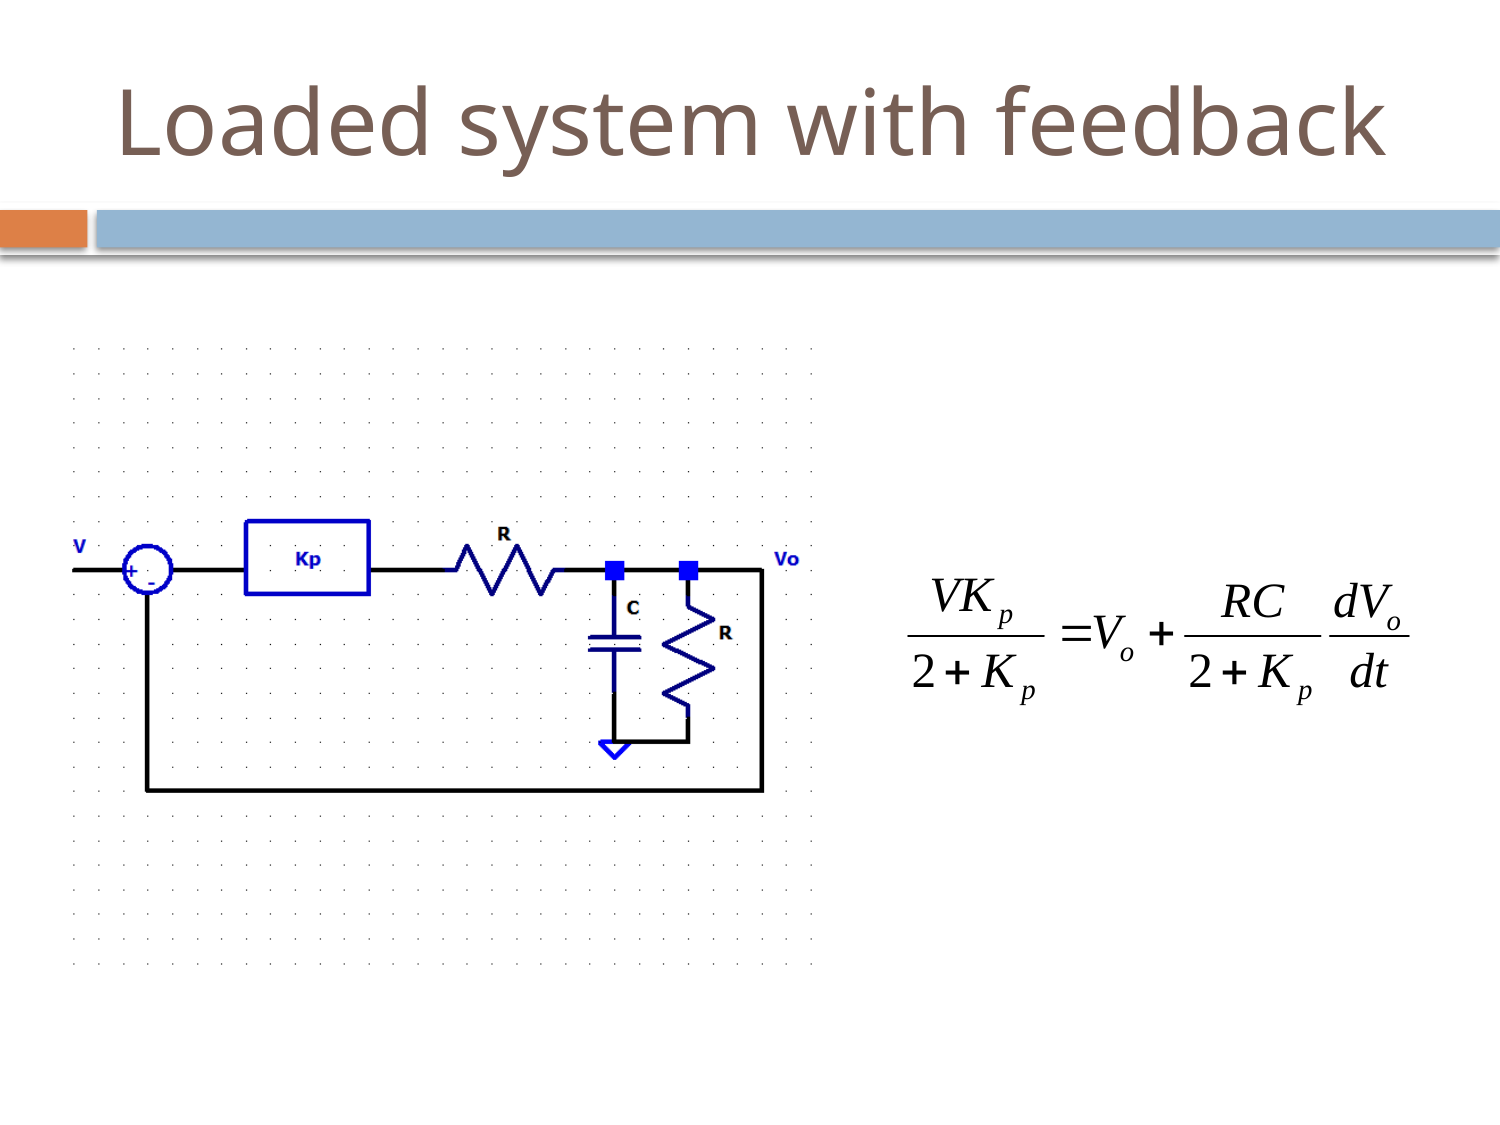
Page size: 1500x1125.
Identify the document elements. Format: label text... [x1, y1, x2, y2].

picture [62, 337, 813, 976]
title Loaded system with feedback [99, 37, 1438, 200]
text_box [899, 562, 1419, 715]
